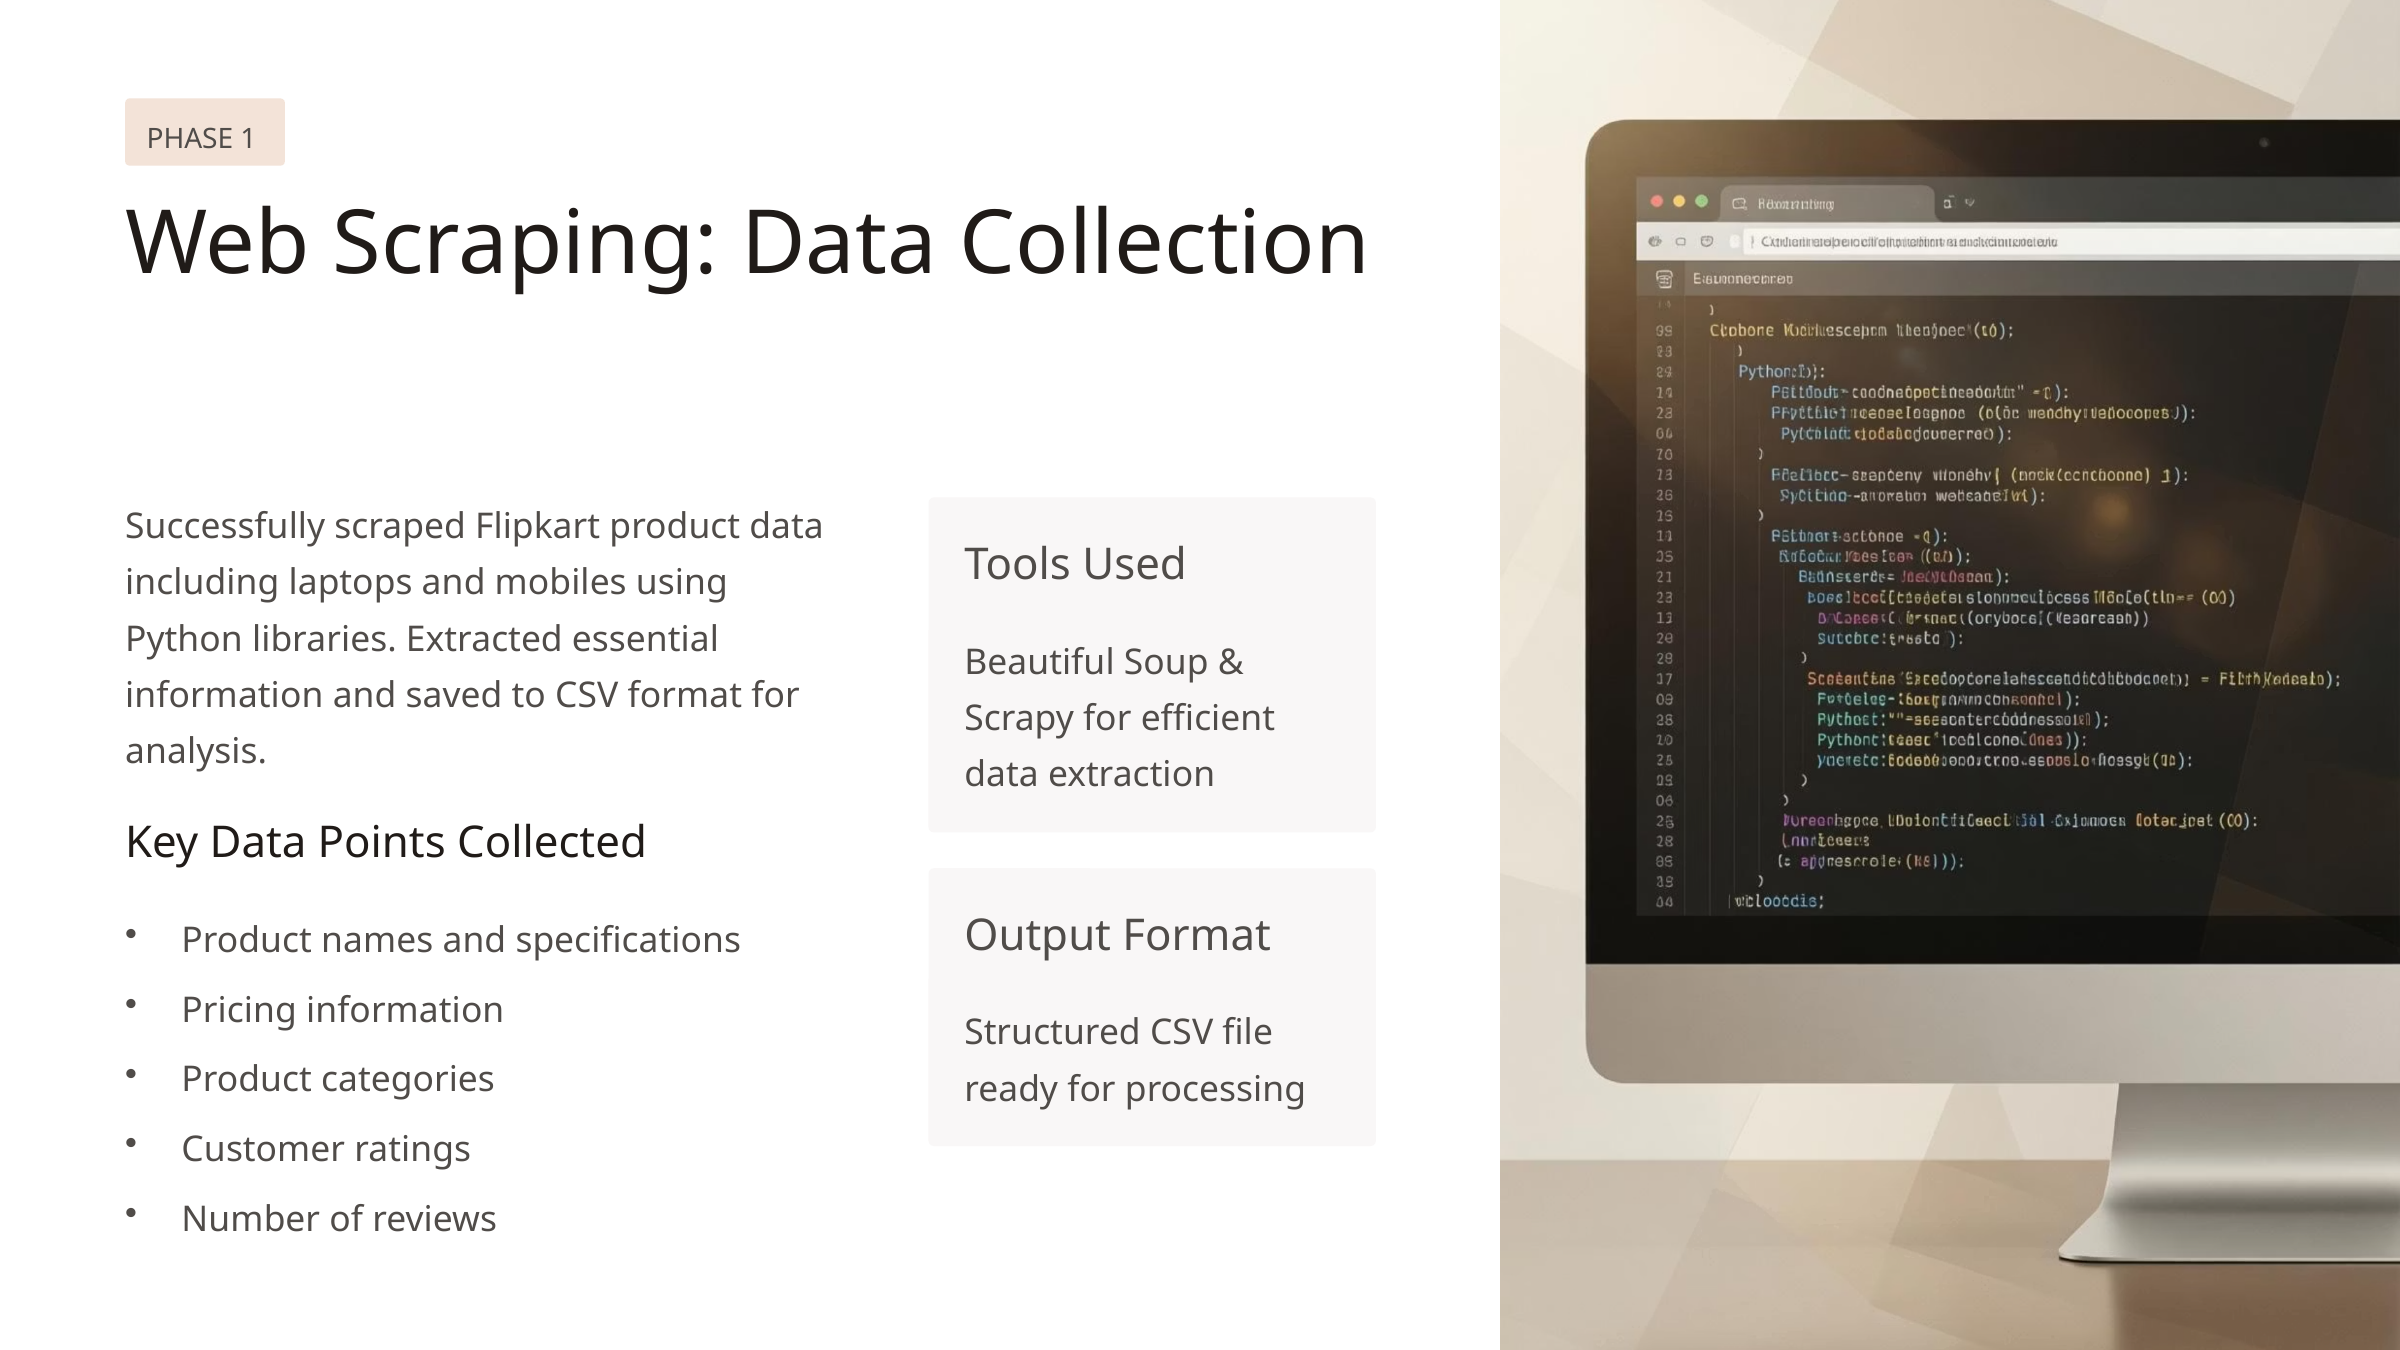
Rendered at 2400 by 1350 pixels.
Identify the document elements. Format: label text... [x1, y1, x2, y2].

text_box Tools Used [964, 533, 1341, 590]
text_box Key Data Points Collected [125, 811, 689, 868]
text_box Web Scraping: Data Collection [125, 179, 1375, 404]
picture [1499, 0, 2400, 1350]
text_box PHASE 1 [146, 109, 264, 155]
text_box Customer ratings [125, 1112, 840, 1170]
text_box [928, 497, 1376, 833]
text_box Product names and specifications [125, 903, 840, 961]
text_box Beautiful Soup & Scrapy for efficient data extraction [964, 624, 1341, 797]
text_box Number of reviews [125, 1182, 840, 1240]
text_box Output Format [964, 904, 1341, 960]
text_box [125, 98, 285, 166]
text_box Pricing information [125, 972, 840, 1031]
text_box [928, 868, 1376, 1147]
text_box Structured CSV file ready for processing [964, 995, 1341, 1111]
text_box Successfully scraped Flipkart product data including laptops and mobiles using Python libraries. Extracted essential information and saved to CSV format for analysis. [125, 489, 840, 776]
text_box Product categories [125, 1042, 840, 1100]
